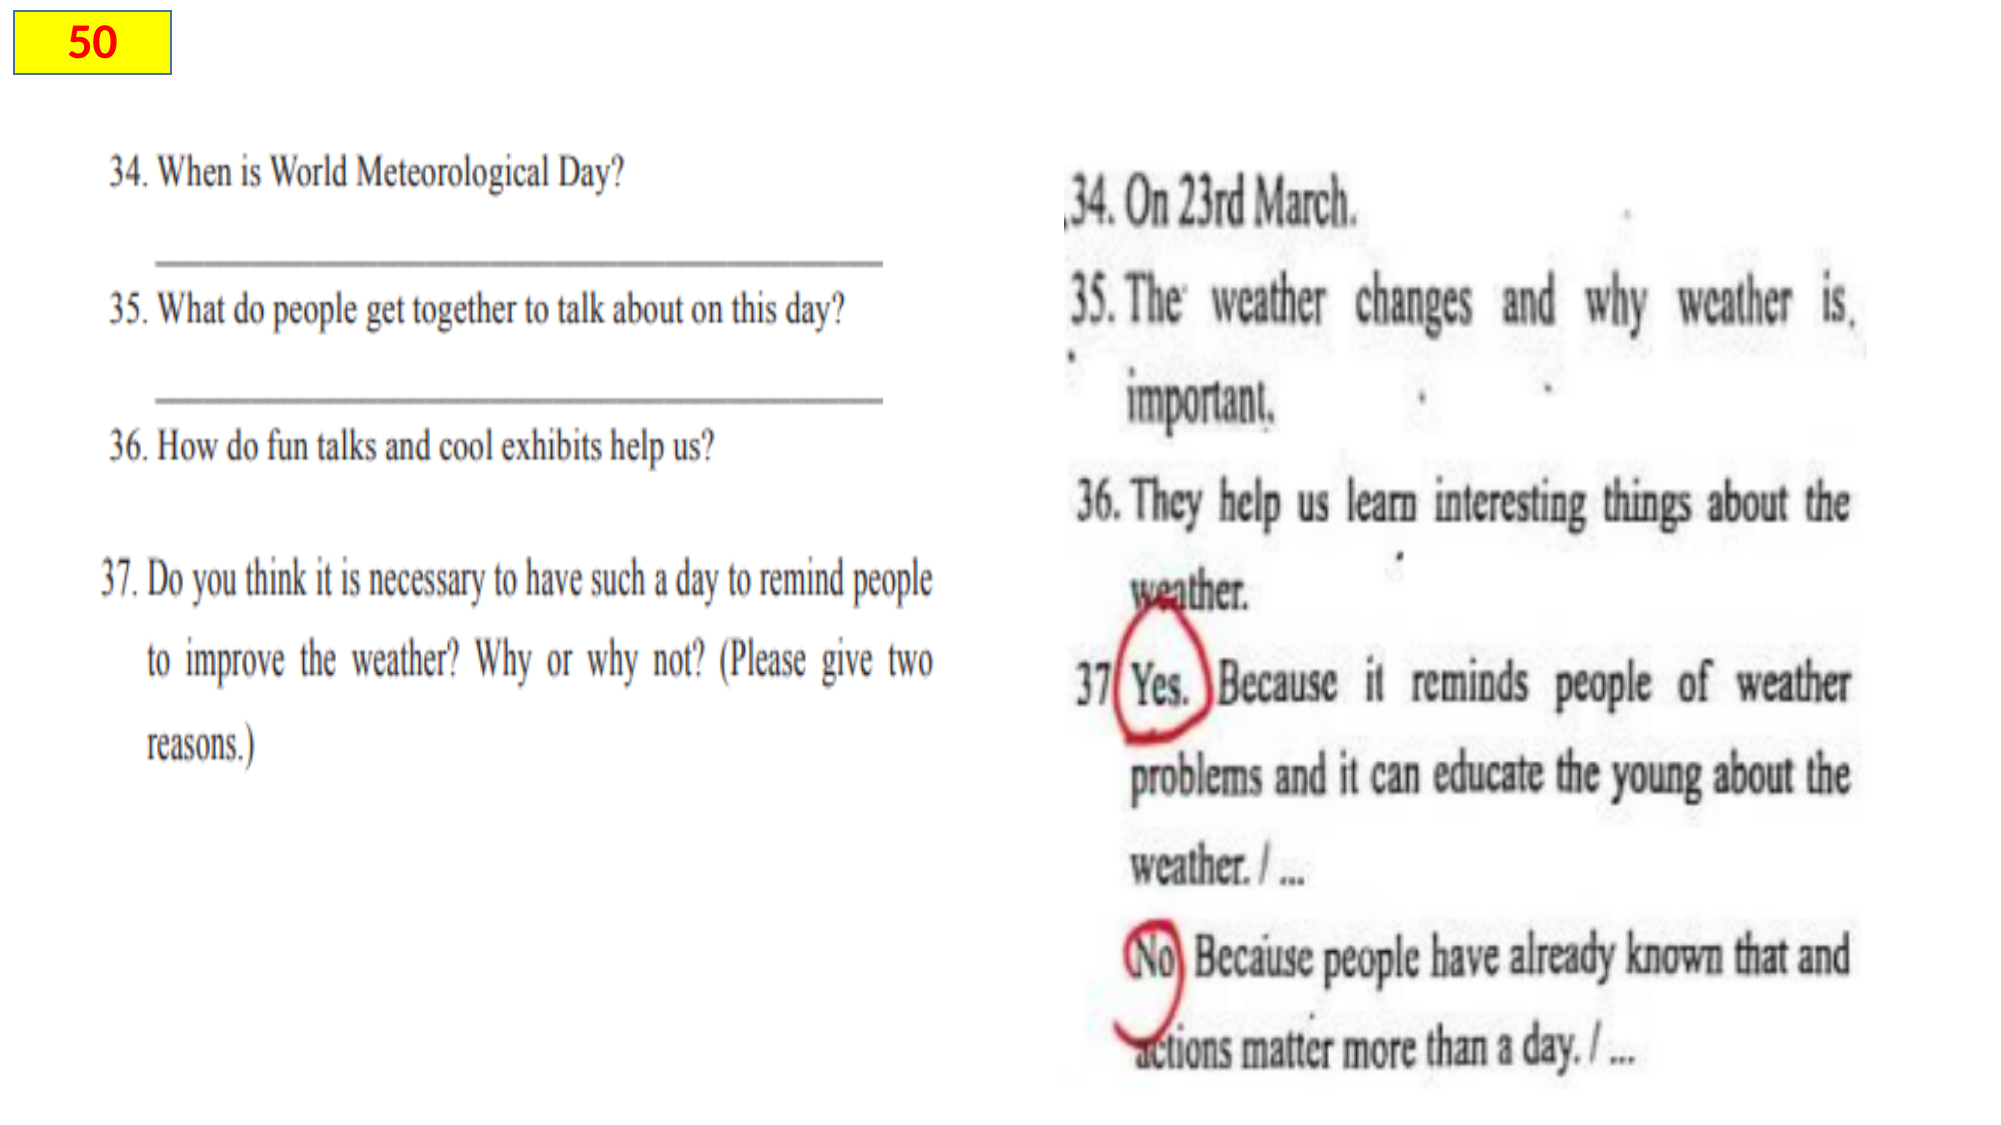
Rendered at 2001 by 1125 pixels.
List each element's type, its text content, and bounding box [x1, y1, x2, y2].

picture [1058, 163, 1874, 1089]
picture [98, 526, 949, 778]
picture [98, 137, 883, 478]
title 50 [13, 10, 172, 75]
